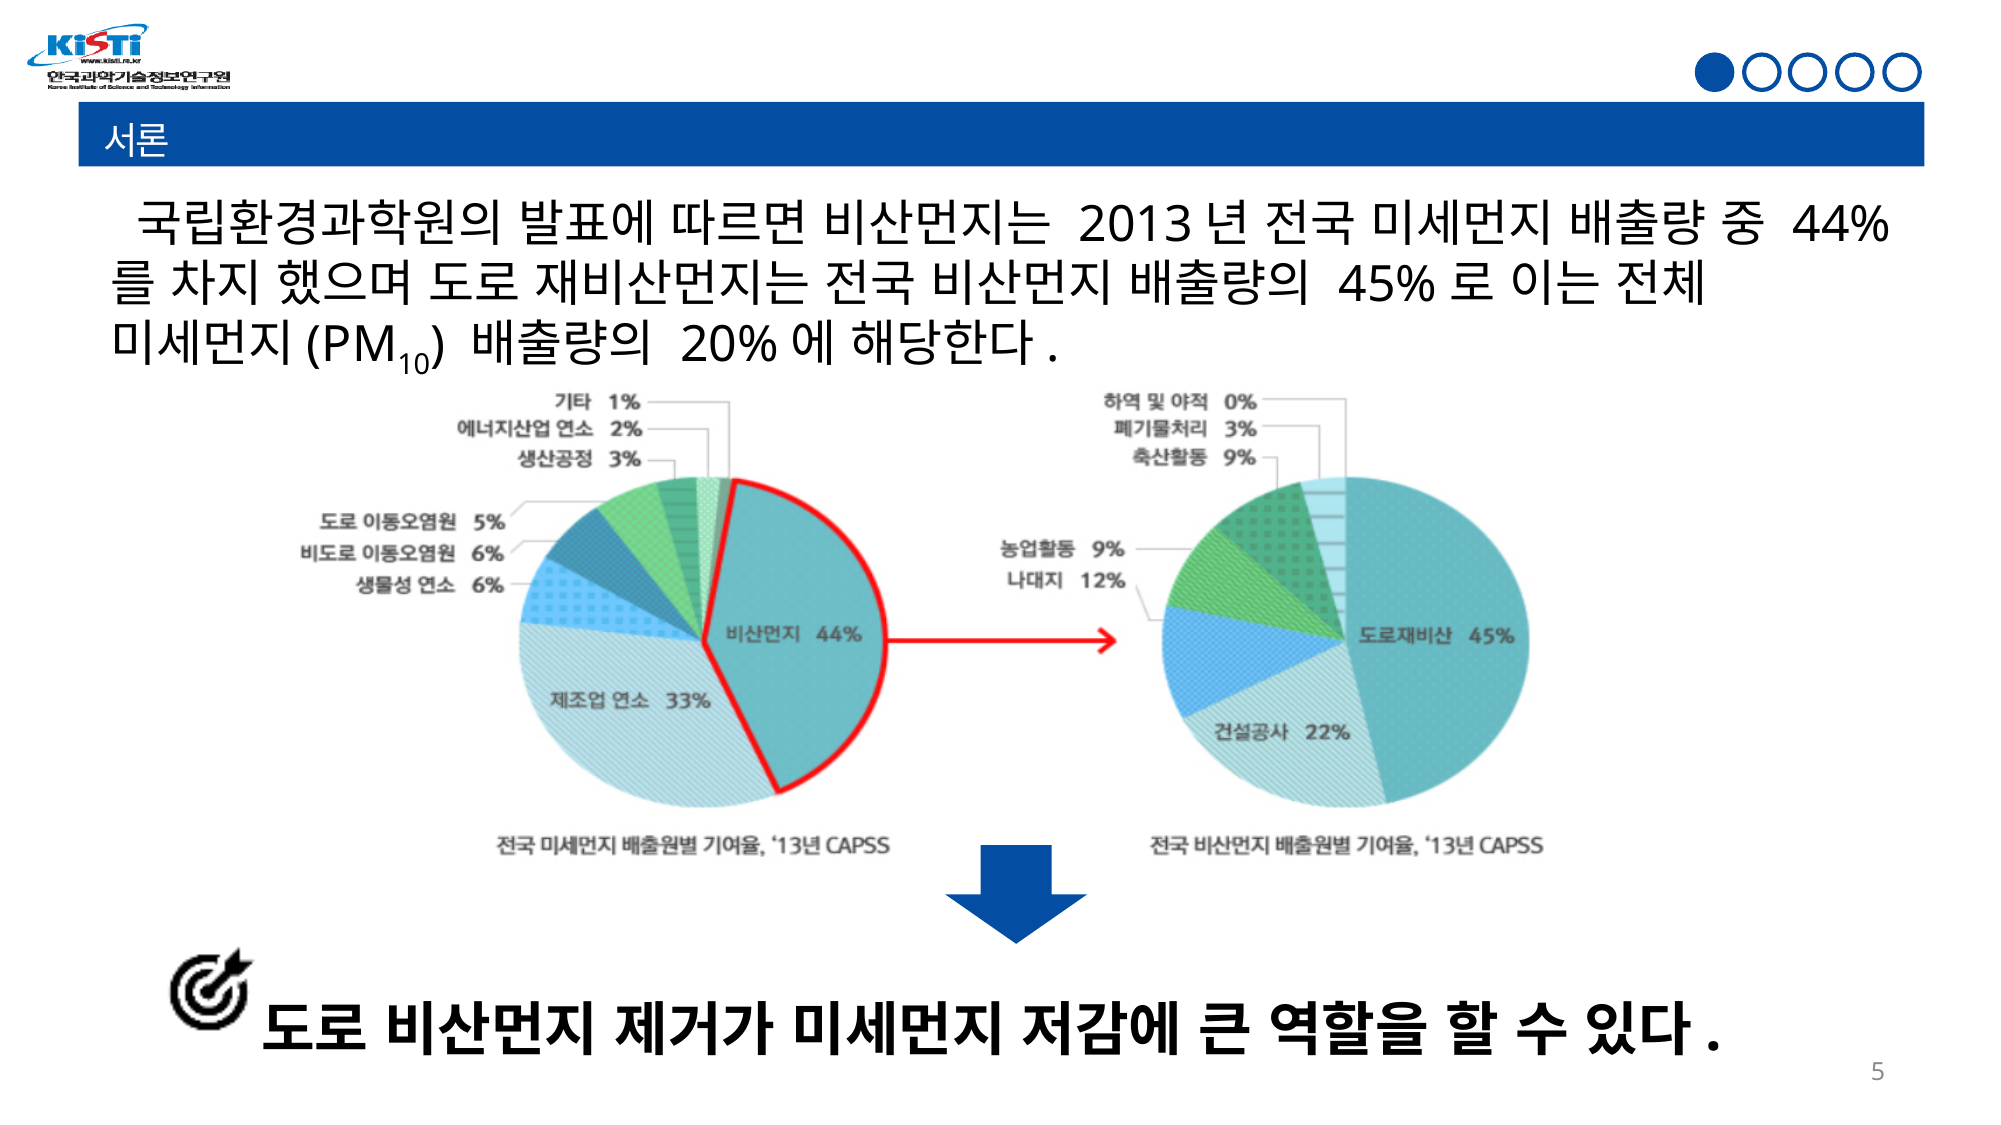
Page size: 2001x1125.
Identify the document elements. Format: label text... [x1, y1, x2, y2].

text_box [1742, 52, 1782, 93]
text_box [956, 905, 1076, 946]
text_box [1882, 52, 1922, 93]
text_box 국립환경과학원의 발표에 따르면 비산먼지는 2013년 전국 미세먼지 배출량 중 44%를 차지 했으며 도로 재비산먼지는 전국 비산먼지 배출량의 45%로 이는 전체 미세먼지(PM10) 배출량의 20%에 해당한다. [96, 184, 1910, 388]
text_box [1835, 52, 1875, 93]
text_box [1787, 52, 1828, 93]
text_box [77, 100, 1926, 168]
slide_number 5 [1433, 1042, 1900, 1103]
picture [3, 3, 254, 100]
text_box [1694, 52, 1735, 93]
text_box 도로 비산먼지 제거가 미세먼지 저감에 큰 역할을 할 수 있다. [246, 984, 1884, 1070]
picture [149, 935, 275, 1039]
picture [256, 349, 1618, 897]
text_box 서론 [89, 109, 1218, 170]
